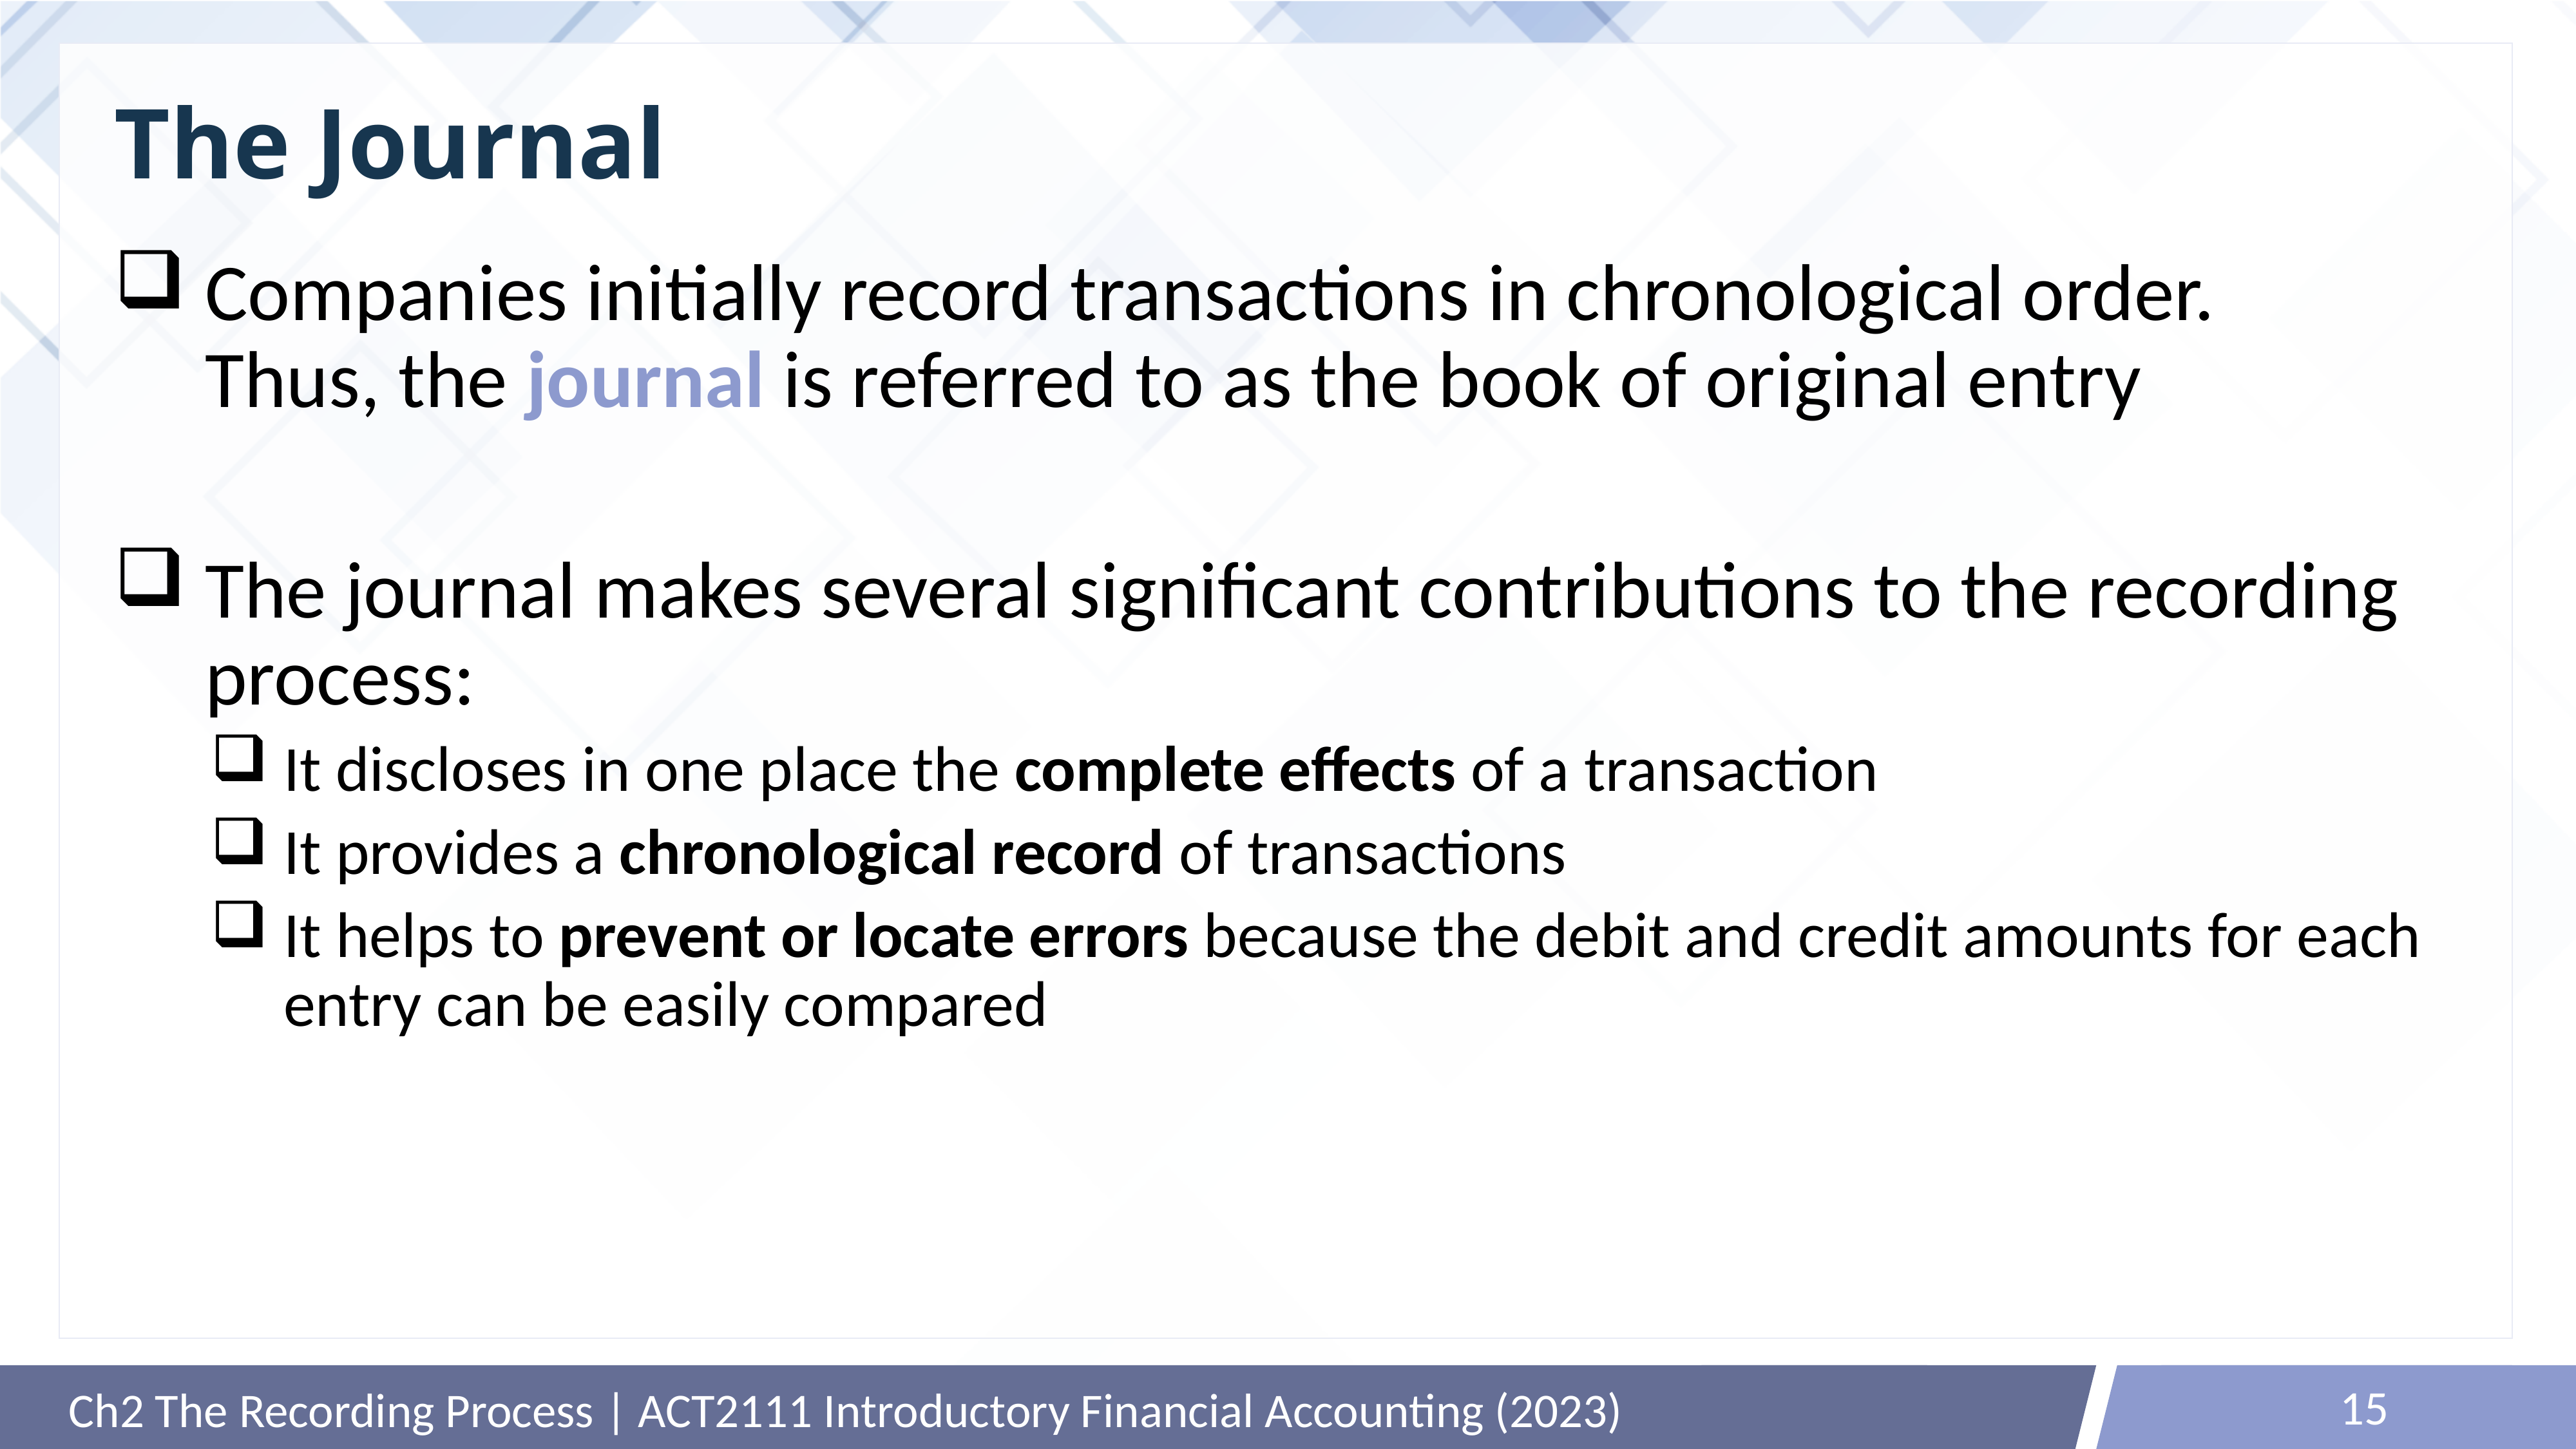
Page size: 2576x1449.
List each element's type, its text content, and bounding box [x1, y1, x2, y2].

footer Ch2 The Recording Process | ACT2111 Introductory Financial Accounting (2023) [59, 1367, 2050, 1449]
title The Journal [104, 77, 2461, 218]
picture [3, 2, 2574, 1367]
slide_number 15 [1819, 1367, 2399, 1444]
picture [2075, 1444, 2097, 1449]
list Companies initially record transactions in chronological order. Thus, the journal is referred to as the book of original entry The journal makes several significant contributions to the recording process: It discloses in one place the complete effects of a transaction It provides a chronological record of transactions It helps to prevent or locate errors because the debit and credit amounts for each entry can be easily compared [104, 246, 2461, 1307]
